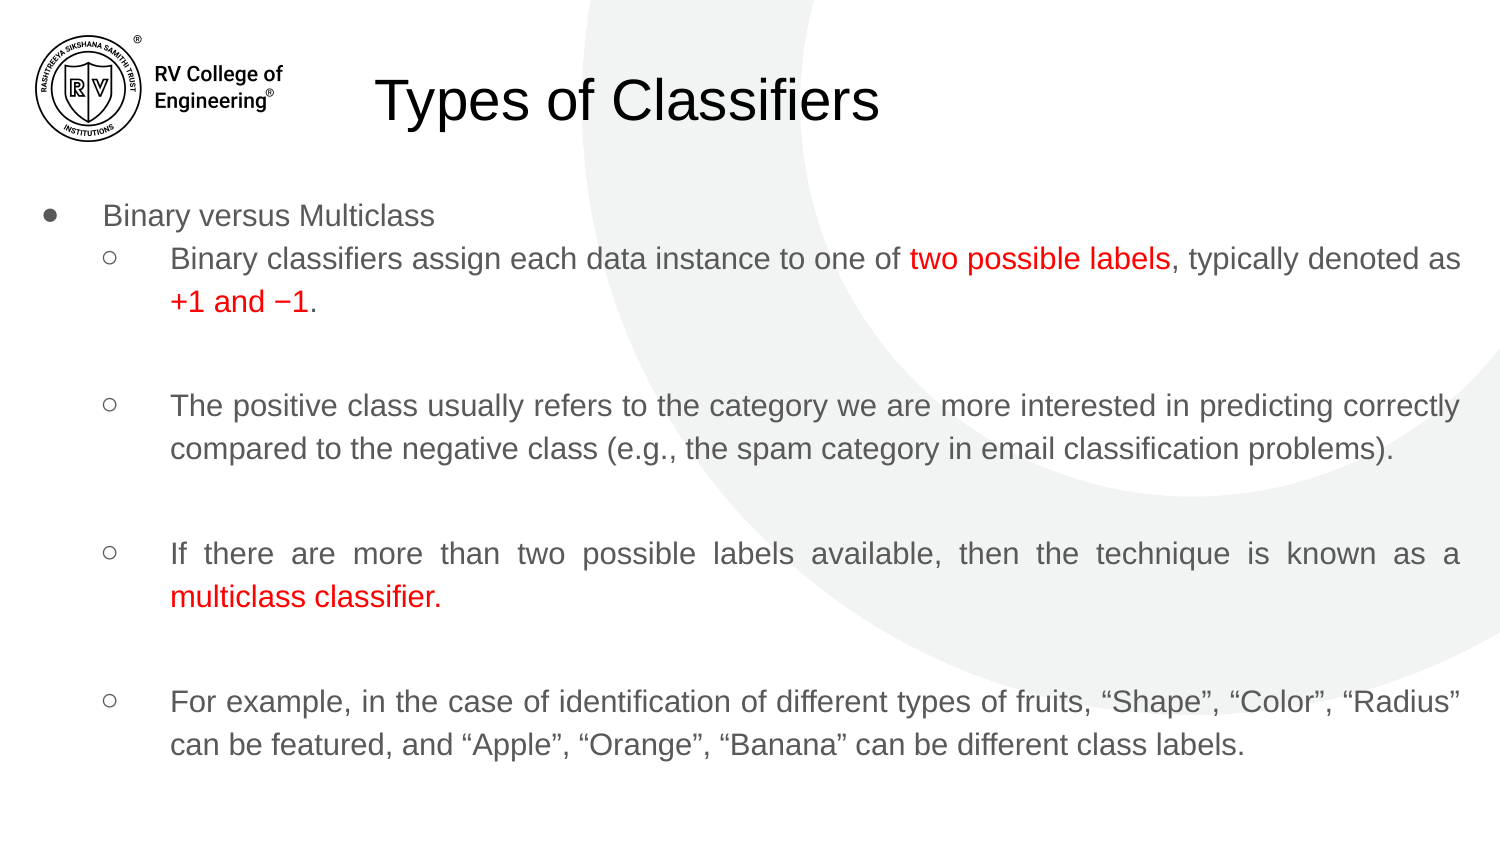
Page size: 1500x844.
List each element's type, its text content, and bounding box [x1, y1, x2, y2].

picture [0, 0, 1500, 844]
list Binary versus Multiclass Binary classifiers assign each data instance to one of two possible labels, typically denoted as +1 and −1. The positive class usually refers to the category we are more interested in predicting correctly compared to the negative class (e.g., the spam category in email classification problems). If there are more than two possible labels available, then the technique is known as a multiclass classifier. For example, in the case of identification of different types of fruits, “Shape”, “Color”, “Radius” can be featured, and “Apple”, “Orange”, “Banana” can be different class labels. [20, 174, 1477, 820]
title Types of Classifiers [359, 47, 1423, 160]
